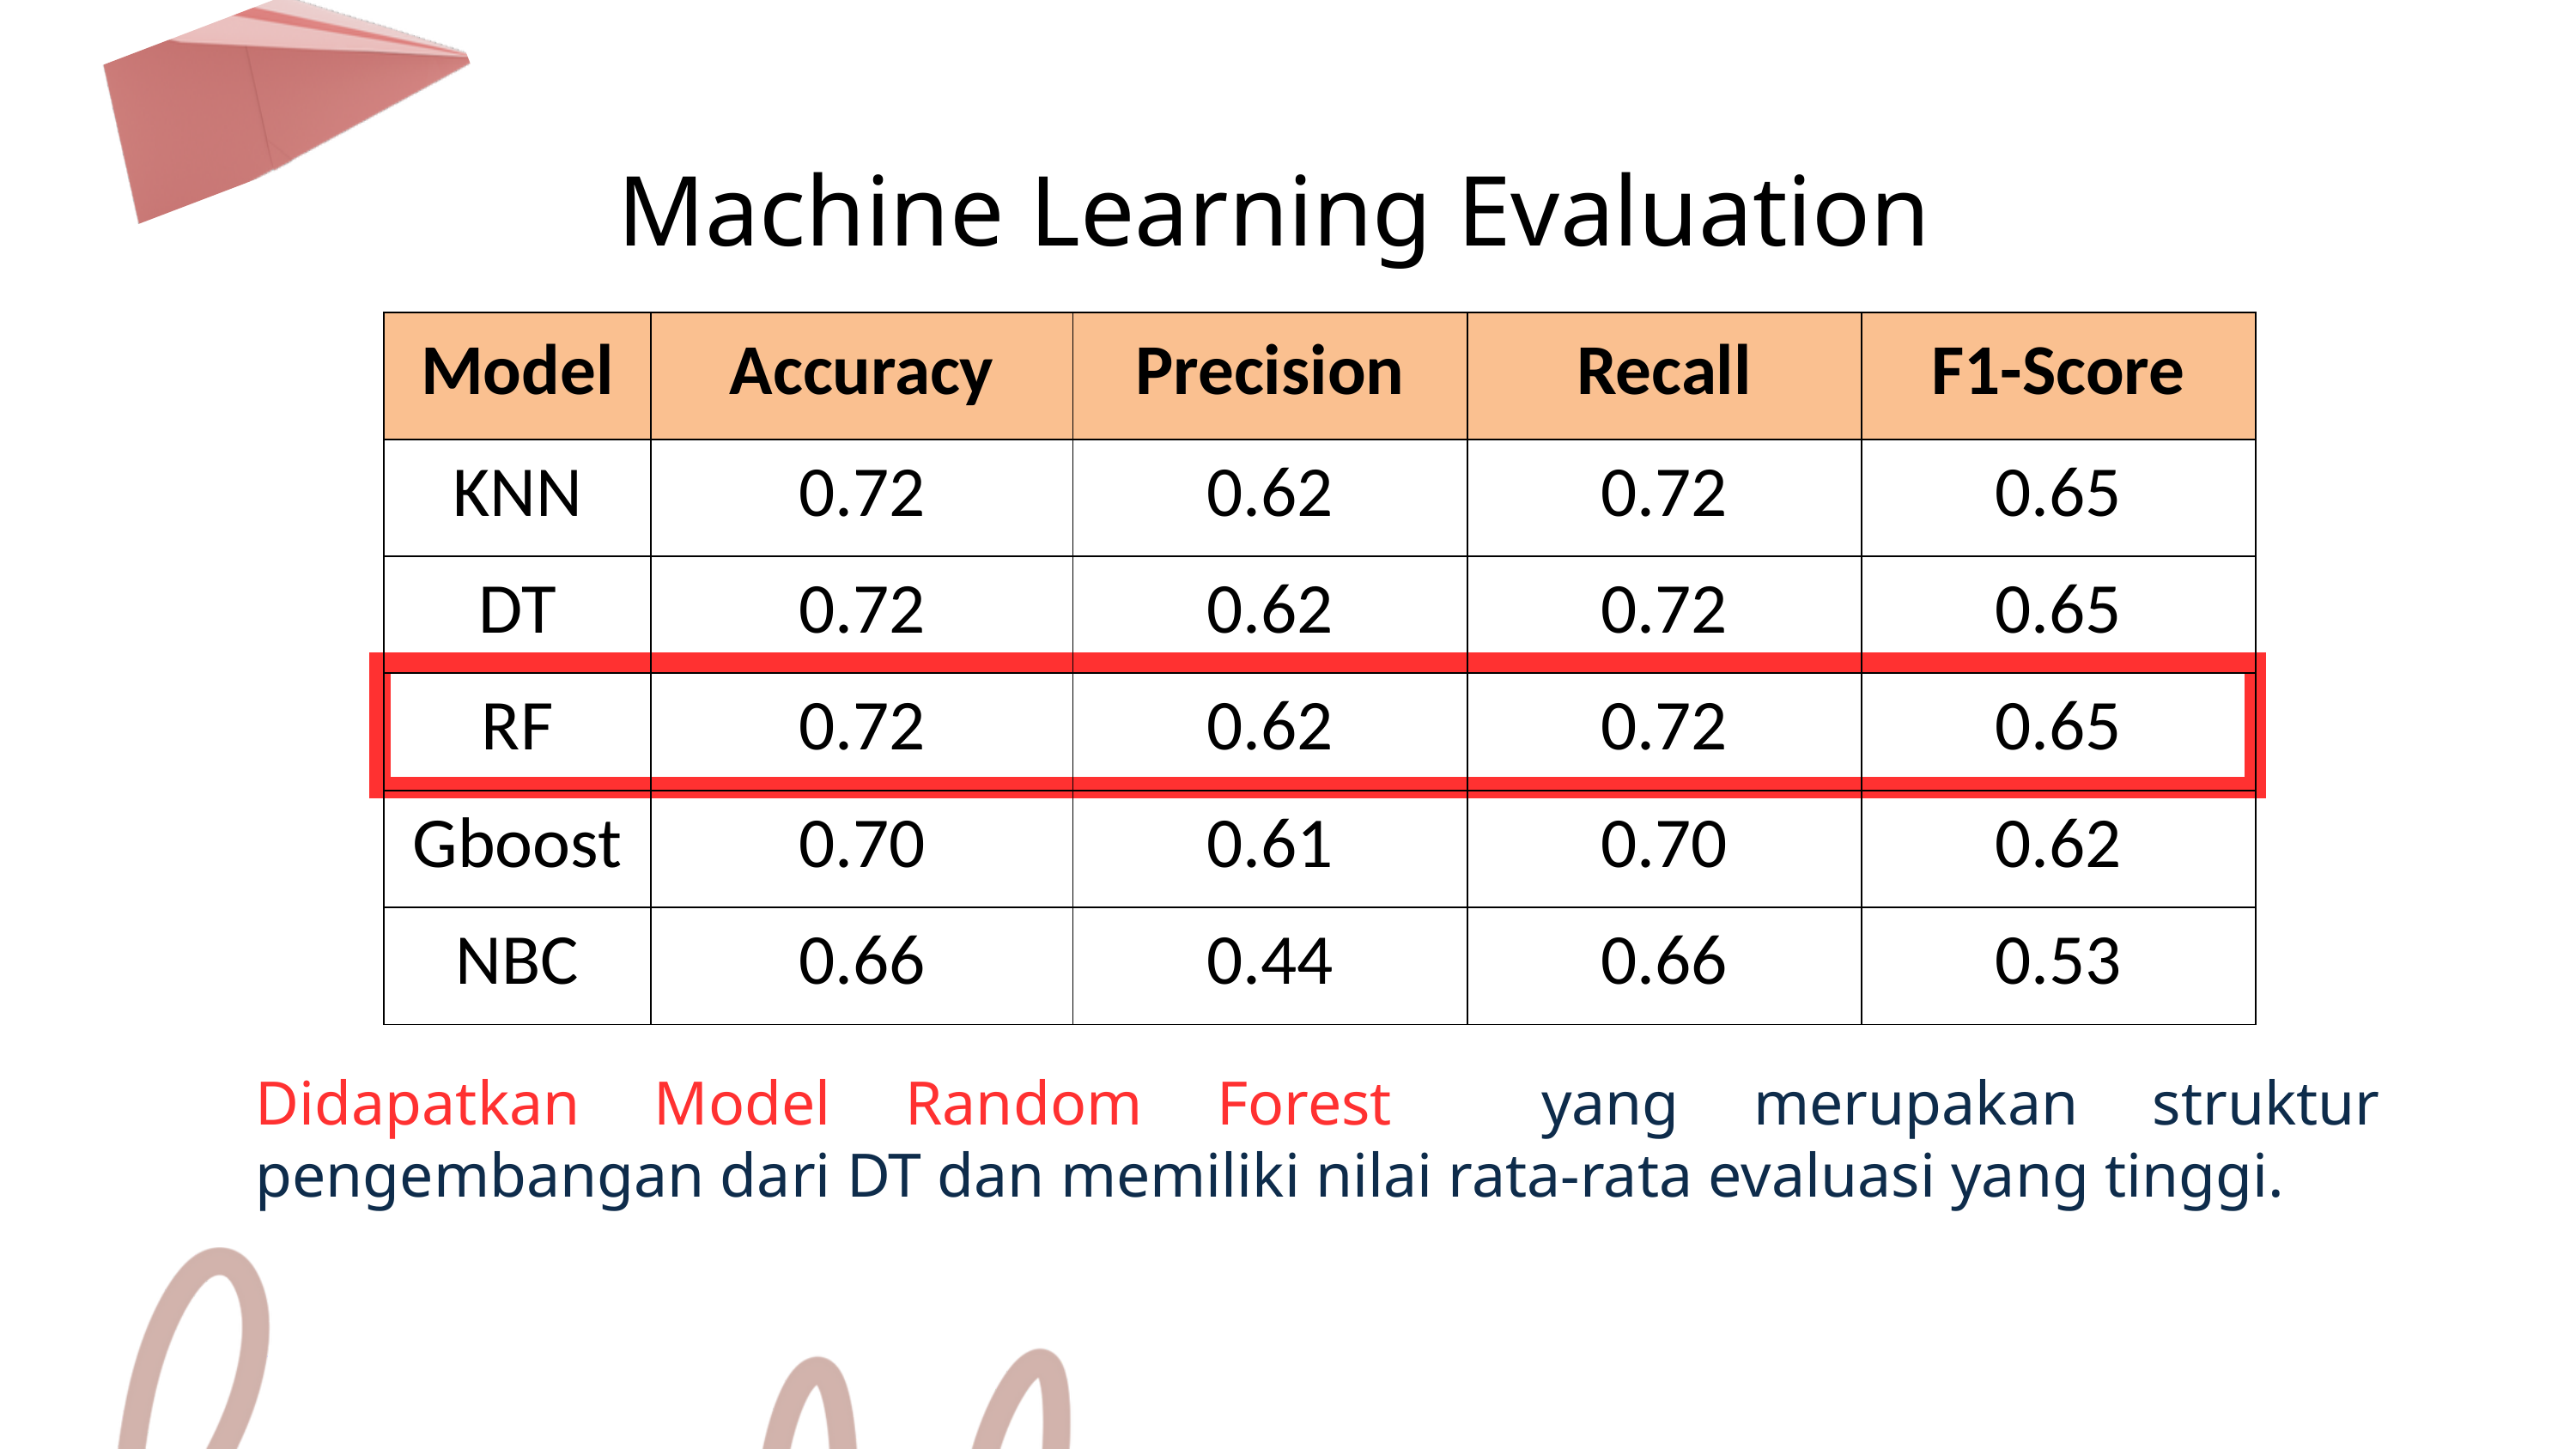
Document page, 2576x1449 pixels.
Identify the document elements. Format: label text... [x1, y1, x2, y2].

table_header Precision [1073, 313, 1467, 439]
table_header Model [385, 313, 650, 439]
table_cell 0.62 [1073, 440, 1467, 555]
table_cell 0.72 [1468, 440, 1861, 555]
text_box [0, 1247, 1463, 1449]
table_header Recall [1468, 313, 1861, 439]
table_cell 0.66 [652, 908, 1072, 1024]
table_cell 0.72 [1468, 557, 1861, 662]
table_cell 0.65 [1862, 557, 2255, 662]
table_header F1-Score [1862, 313, 2255, 439]
text_box Didapatkan Model Random Forest yang merupakan struktur pengembangan dari DT dan memiliki nilai rata-rata evaluasi yang tinggi. [255, 1065, 2380, 1282]
table_cell 0.70 [1468, 797, 1861, 906]
table_cell Gboost [385, 797, 650, 906]
text_box Machine Learning Evaluation [481, 130, 2068, 265]
table_cell 0.53 [1862, 908, 2255, 1024]
table_cell 0.72 [652, 557, 1072, 662]
table_cell 0.62 [1073, 557, 1467, 662]
table_cell 0.70 [652, 797, 1072, 906]
table_cell DT [385, 557, 650, 662]
table_cell 0.65 [1862, 440, 2255, 555]
table_cell KNN [385, 440, 650, 555]
table_cell 0.72 [652, 440, 1072, 555]
table_cell 0.61 [1073, 797, 1467, 906]
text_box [379, 663, 2257, 788]
text_box [36, 0, 482, 241]
table_cell 0.66 [1468, 908, 1861, 1024]
table_cell 0.62 [1862, 797, 2255, 906]
table_cell 0.44 [1073, 908, 1467, 1024]
table_cell NBC [385, 908, 650, 1024]
table_header Accuracy [652, 313, 1072, 439]
